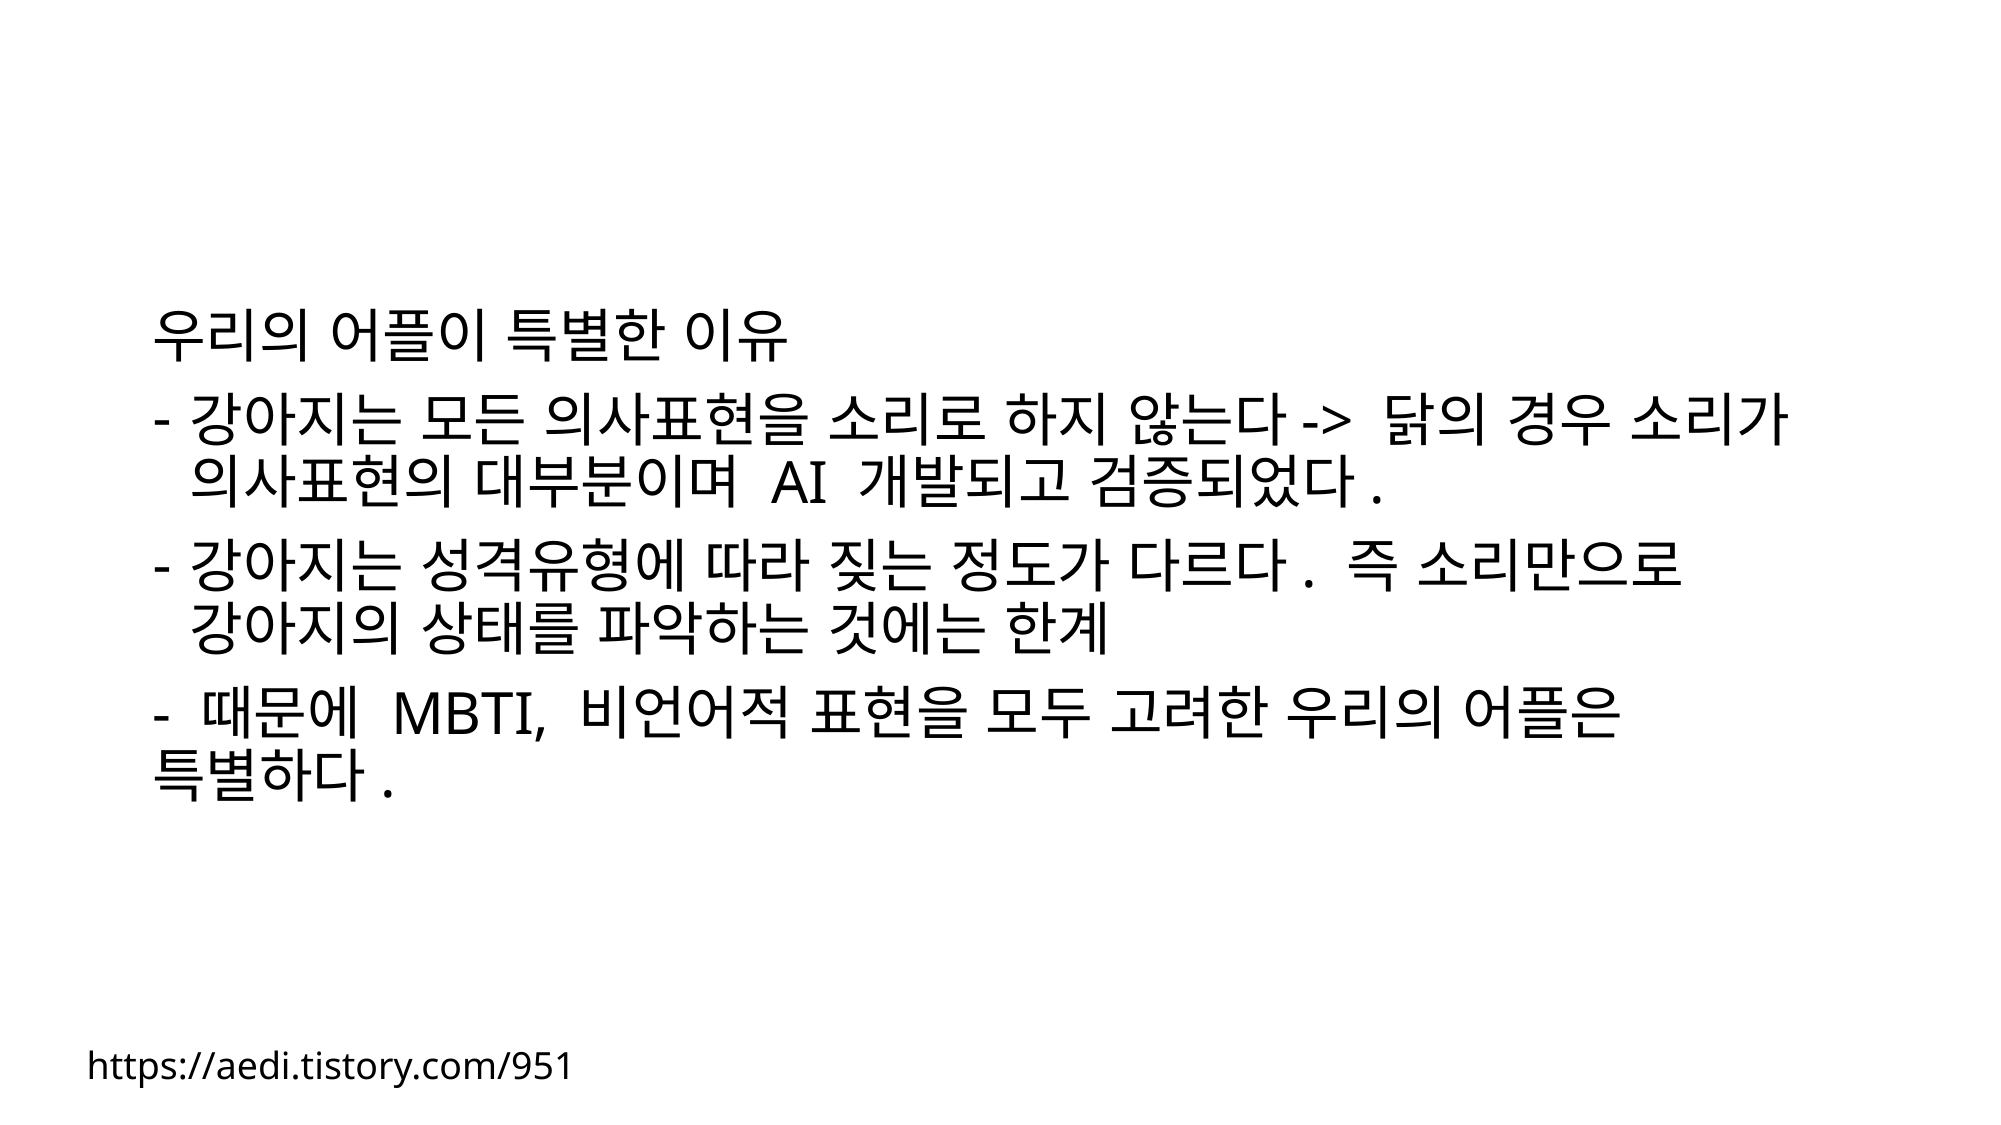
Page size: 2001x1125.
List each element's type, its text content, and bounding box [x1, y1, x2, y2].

text_box https://aedi.tistory.com/951 [71, 1034, 1072, 1095]
list 우리의 어플이 특별한 이유 강아지는 모든 의사표현을 소리로 하지 않는다-> 닭의 경우 소리가 의사표현의 대부분이며 AI 개발되고 검증되었다. 강아지는 성격유형에 따라 짖는 정도가 다르다. 즉 소리만으로 강아지의 상태를 파악하는 것에는 한계 - 때문에 MBTI, 비언어적 표현을 모두 고려한 우리의 어플은 특별하다. [137, 299, 1863, 1014]
